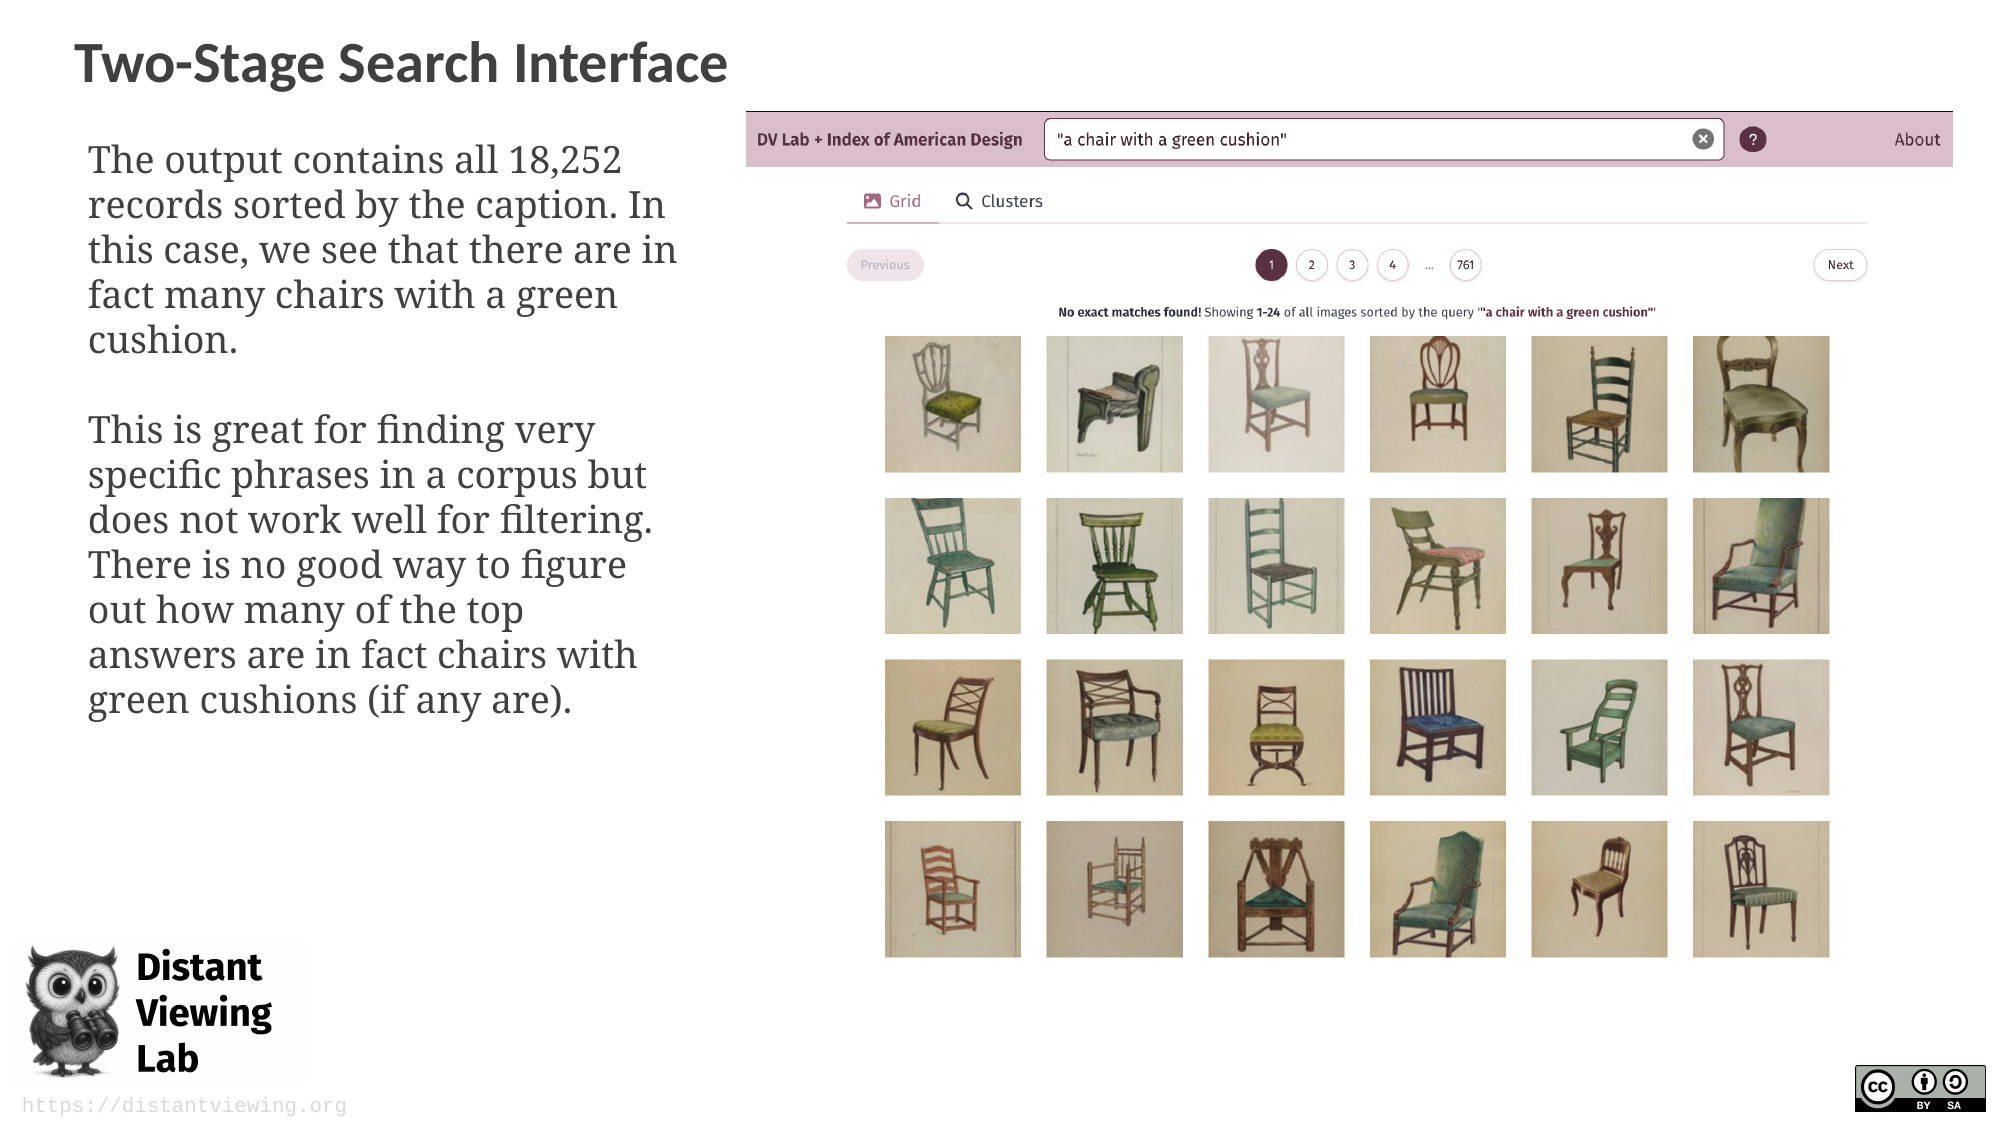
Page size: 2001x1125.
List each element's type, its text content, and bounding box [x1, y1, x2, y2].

text_box Two-Stage Search Interface [59, 16, 1442, 102]
text_box https://distantviewing.org [0, 1084, 369, 1125]
picture [11, 942, 307, 1085]
picture [746, 111, 1953, 1015]
picture [1855, 1065, 1986, 1112]
text_box The output contains all 18,252 records sorted by the caption. In this case, we see that there are in fact many chairs with a green cushion. This is great for finding very specific phrases in a corpus but does not work well for filtering. There is no good way to figure out how many of the top answers are in fact chairs with green cushions (if any are). [73, 128, 699, 729]
